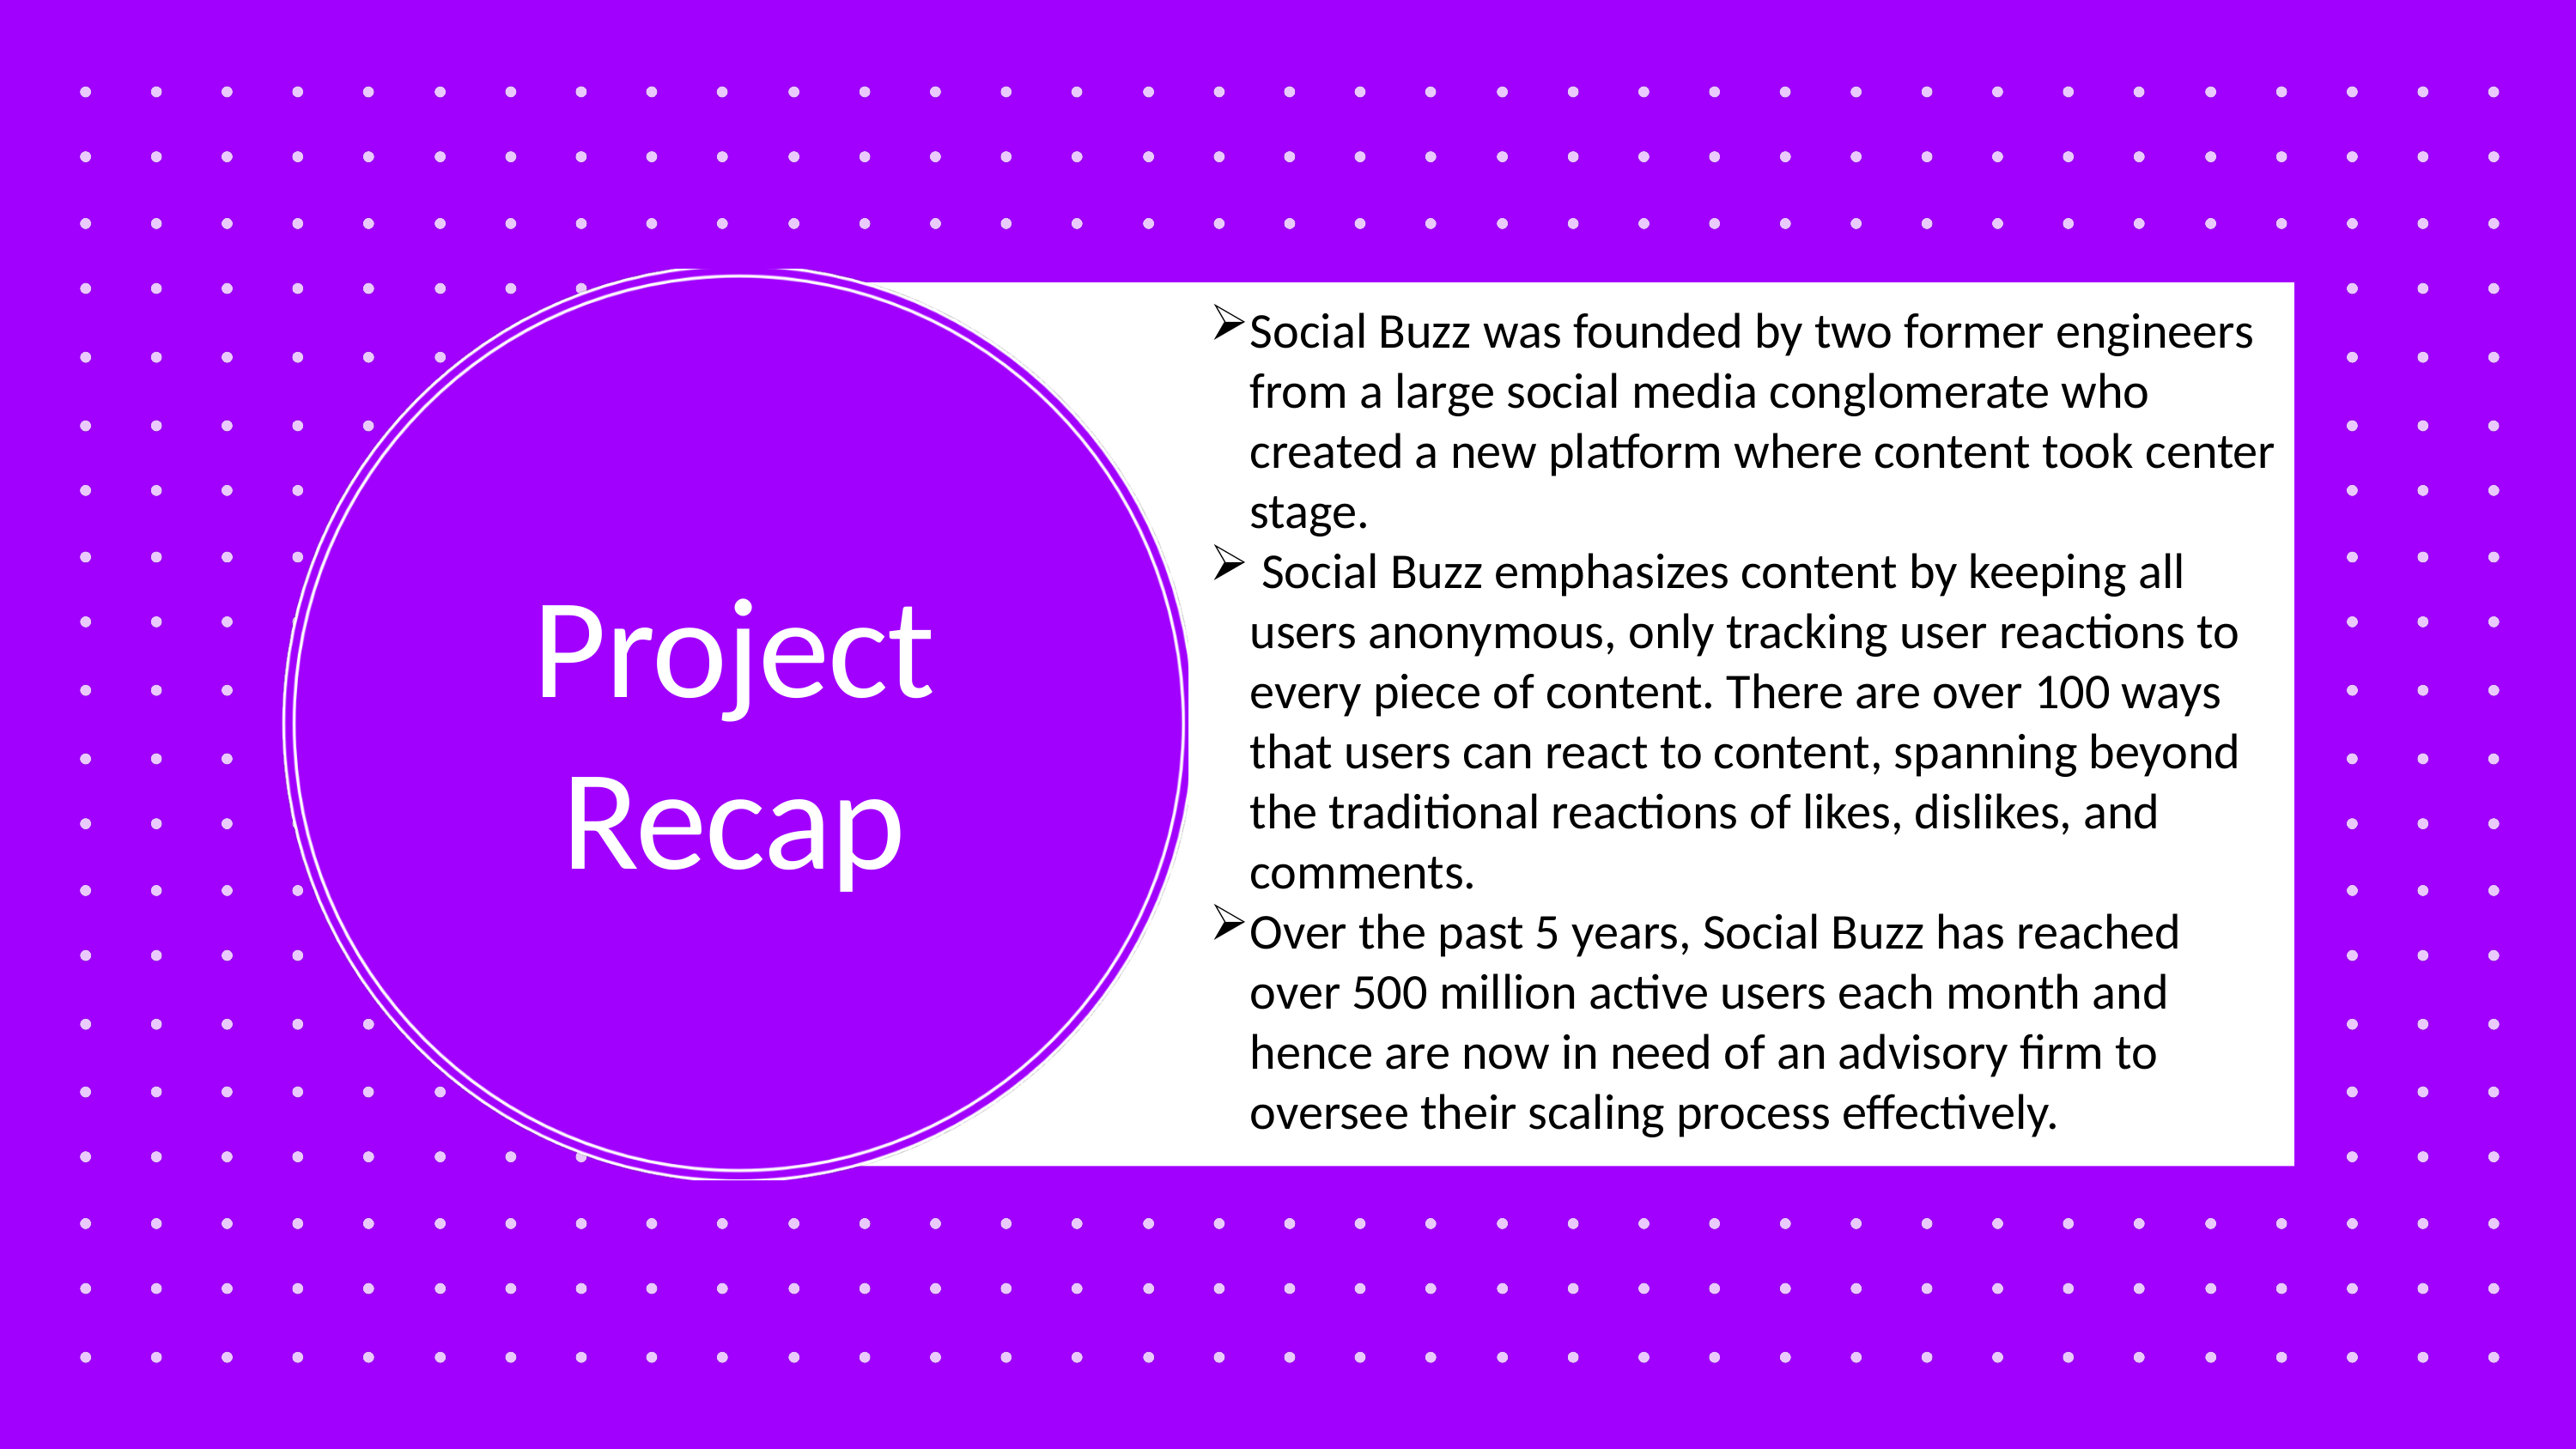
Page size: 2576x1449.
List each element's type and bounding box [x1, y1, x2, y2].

picture [278, 268, 1189, 1180]
text_box [72, 82, 2504, 1367]
